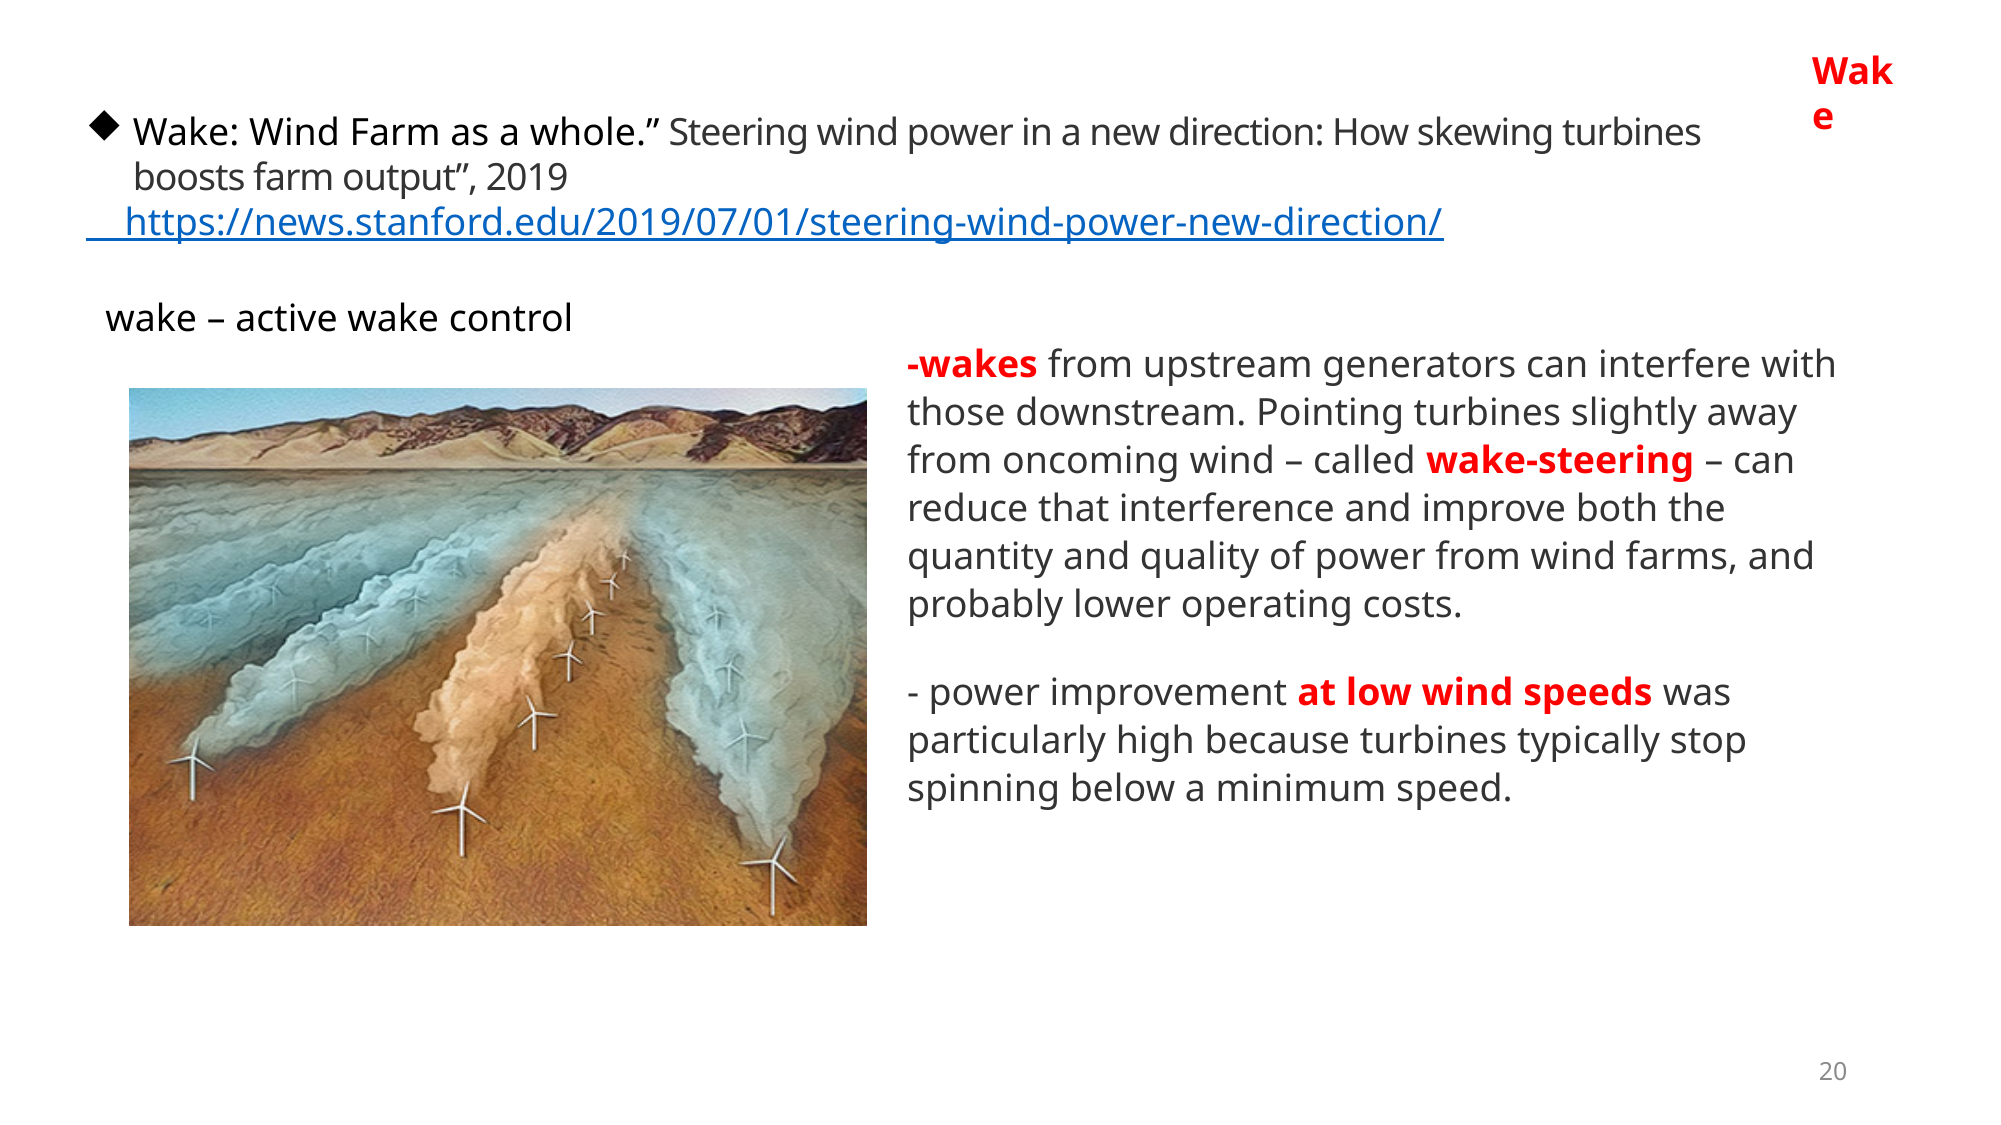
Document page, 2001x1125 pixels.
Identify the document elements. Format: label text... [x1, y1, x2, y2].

slide_number 20 [1412, 1042, 1863, 1103]
text_box Wake [1797, 40, 1928, 145]
text_box -wakes from upstream generators can interfere with those downstream. Pointing turbines slightly away from oncoming wind – called wake-steering – can reduce that interference and improve both the quantity and quality of power from wind farms, and probably lower operating costs. [892, 329, 1893, 706]
text_box - power improvement at low wind speeds was particularly high because turbines typically stop spinning below a minimum speed. [892, 657, 1857, 931]
picture [129, 388, 867, 926]
text_box Wake: Wind Farm as a whole.” Steering wind power in a new direction: How skewing turbines boosts farm output”, 2019 https://news.stanford.edu/2019/07/01/steering-wind-power-new-direction/ wake – active wake control [71, 100, 1764, 347]
